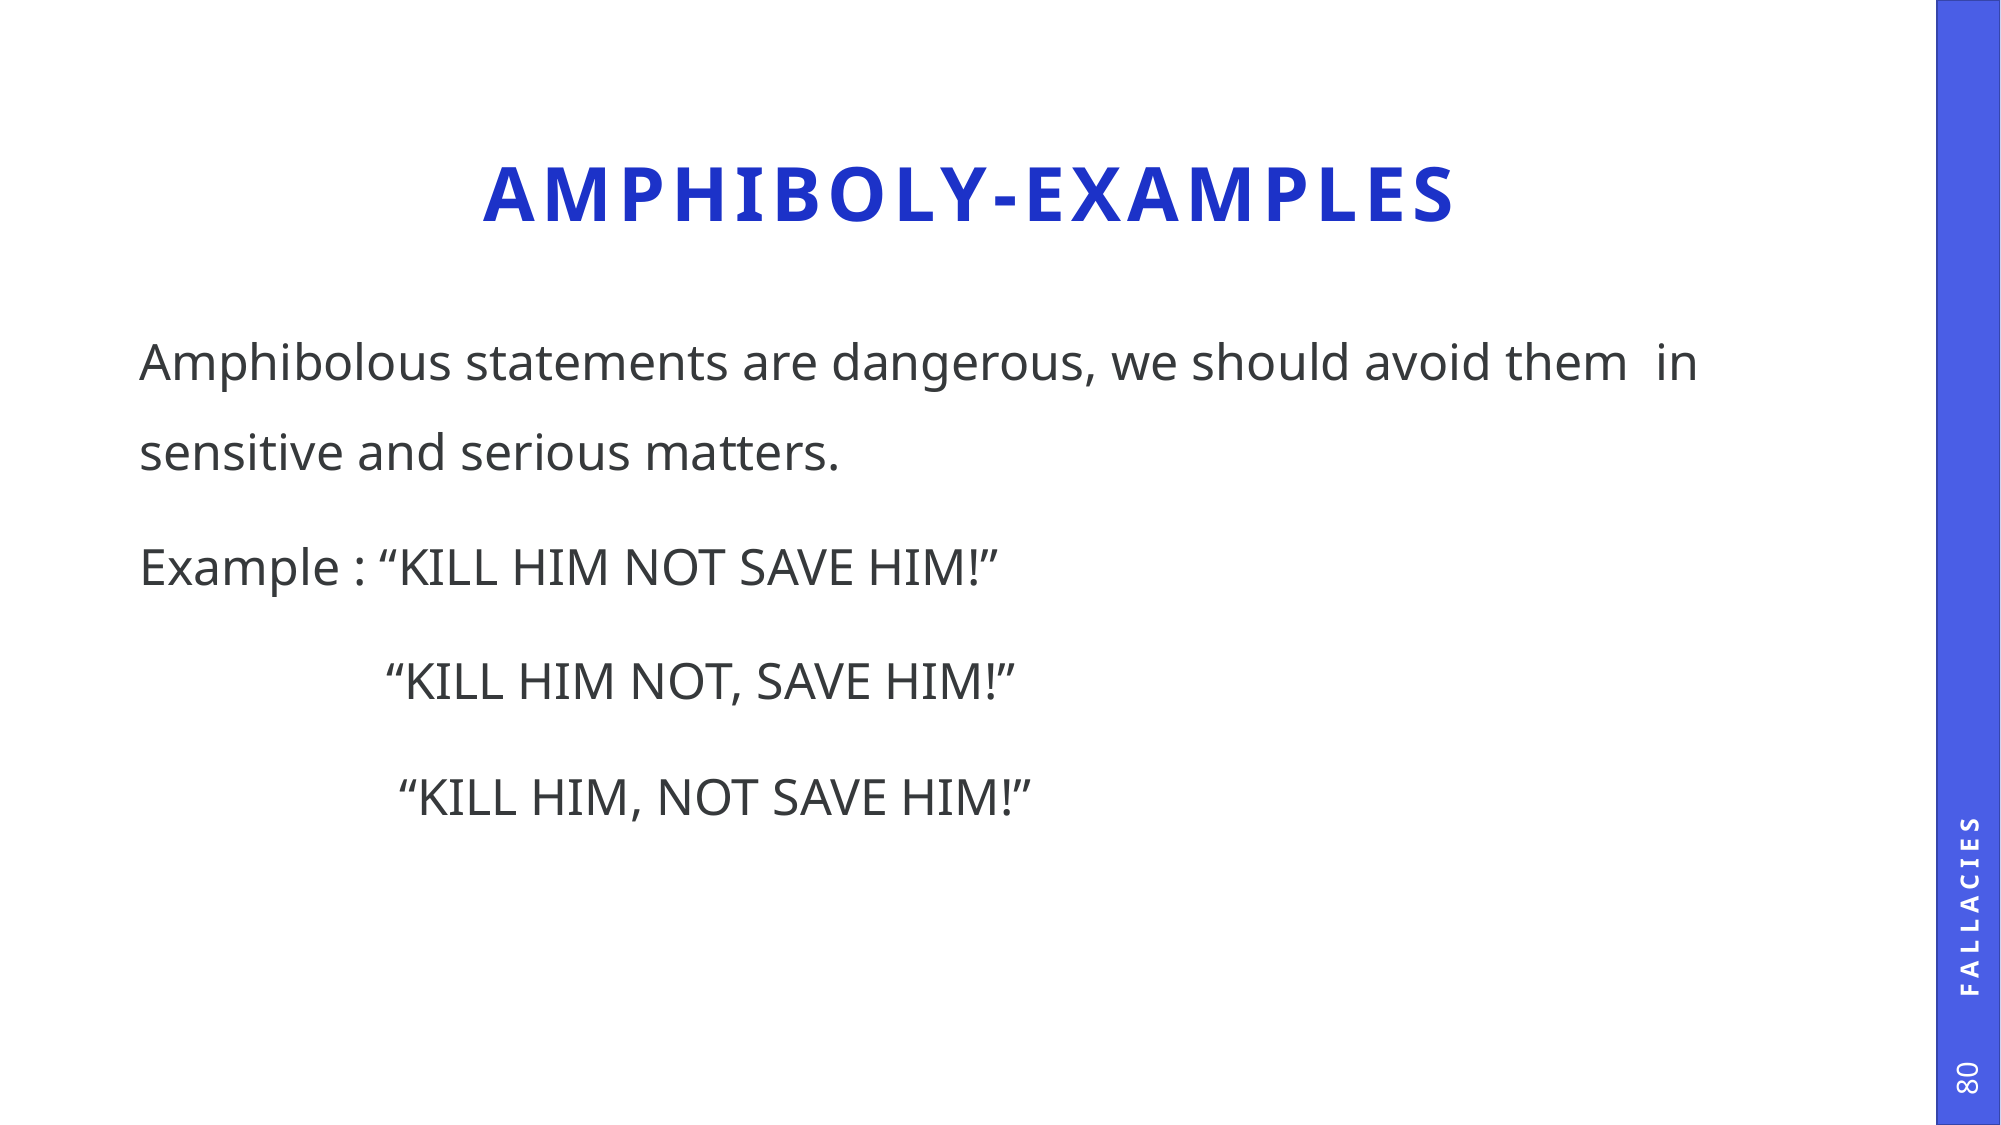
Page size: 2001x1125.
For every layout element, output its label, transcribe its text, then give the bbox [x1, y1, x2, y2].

title Amphiboly-Examples [139, 143, 1800, 251]
footer Fallacies [1937, 0, 2000, 1032]
list Amphibolous statements are dangerous, we should avoid them in sensitive and serious matters. Example : “KILL HIM NOT SAVE HIM!” “KILL HIM NOT, SAVE HIM!” “KILL HIM, NOT SAVE HIM!” [139, 299, 1801, 1014]
slide_number 80 [1937, 1032, 2000, 1125]
